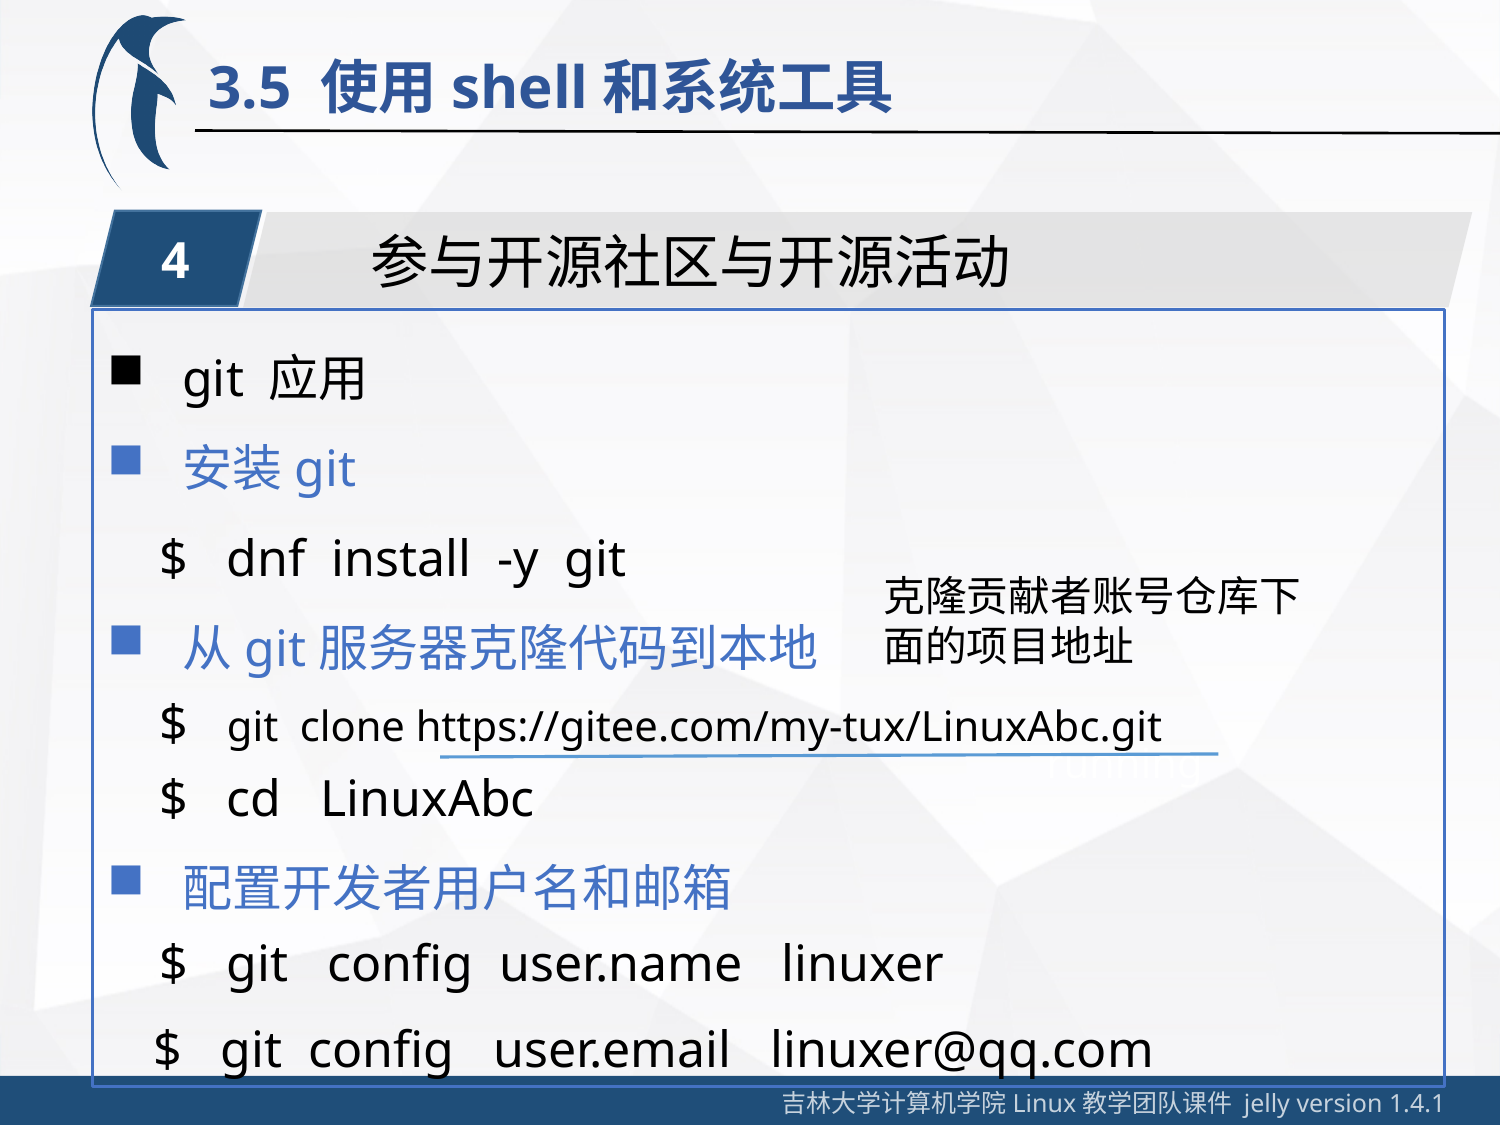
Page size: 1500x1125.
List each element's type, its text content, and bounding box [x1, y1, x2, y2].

picture [0, 0, 1500, 1075]
text_box 3.5 使用shell和系统工具 [193, 42, 1026, 128]
text_box 克隆贡献者账号仓库下面的项目地址 [868, 562, 1325, 678]
text_box 参与开源社区与开源活动 [241, 211, 1474, 309]
text_box 4 [89, 209, 263, 307]
text_box git 应用 安装git $ dnf install -y git 从git服务器克隆代码到本地 $ git clone https://gitee.com/my-tux/LinuxAbc.git $ cd LinuxAbc 配置开发者用户名和邮箱 $ git config user.name linuxer $ git config user.email linuxer@qq.com [92, 309, 1445, 1087]
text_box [440, 753, 1219, 757]
